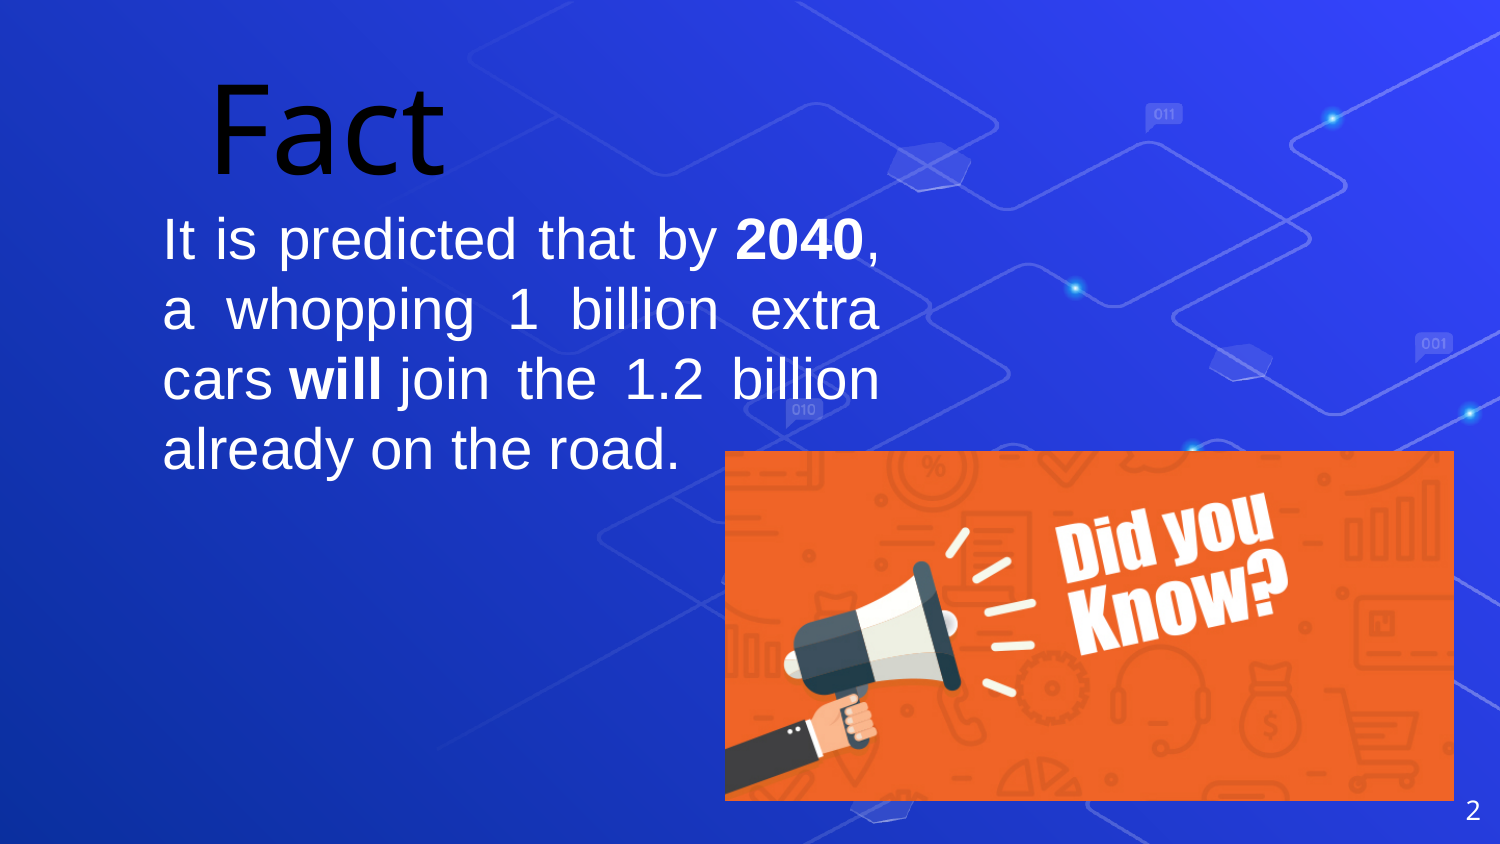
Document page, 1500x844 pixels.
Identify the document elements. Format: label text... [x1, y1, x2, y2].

picture [0, 0, 1500, 844]
text_box Fact [191, 41, 962, 207]
slide_number 2 [1391, 779, 1482, 844]
text_box It is predicted that by 2040, a whopping 1 billion extra cars will join the 1.2 billion already on the road. [148, 193, 897, 489]
